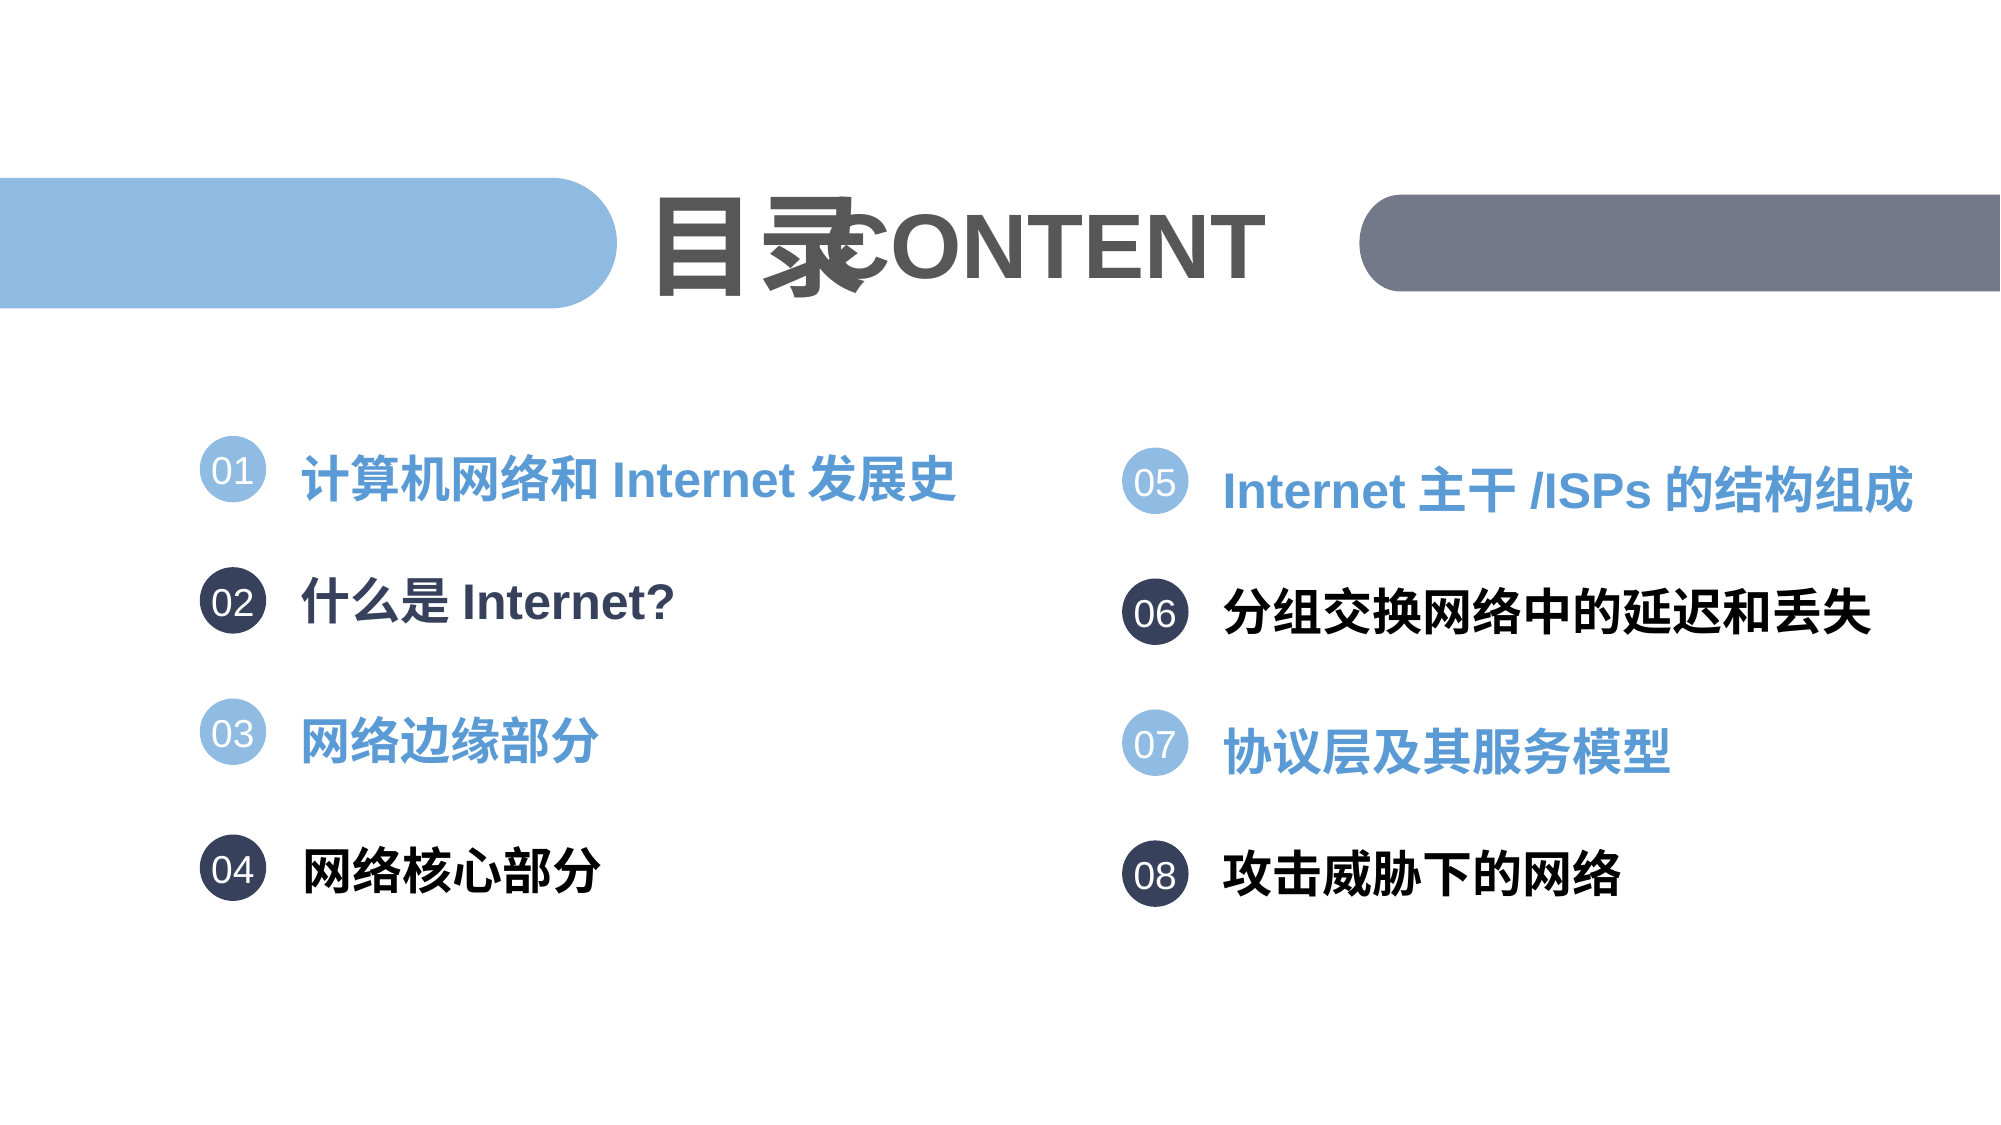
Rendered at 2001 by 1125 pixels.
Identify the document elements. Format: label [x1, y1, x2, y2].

text_box [199, 834, 843, 901]
text_box [199, 435, 840, 503]
text_box [199, 567, 840, 634]
text_box [1122, 578, 1763, 645]
text_box [1122, 709, 1763, 776]
text_box [199, 698, 840, 765]
text_box [1122, 840, 1763, 907]
text_box [1122, 447, 1763, 514]
